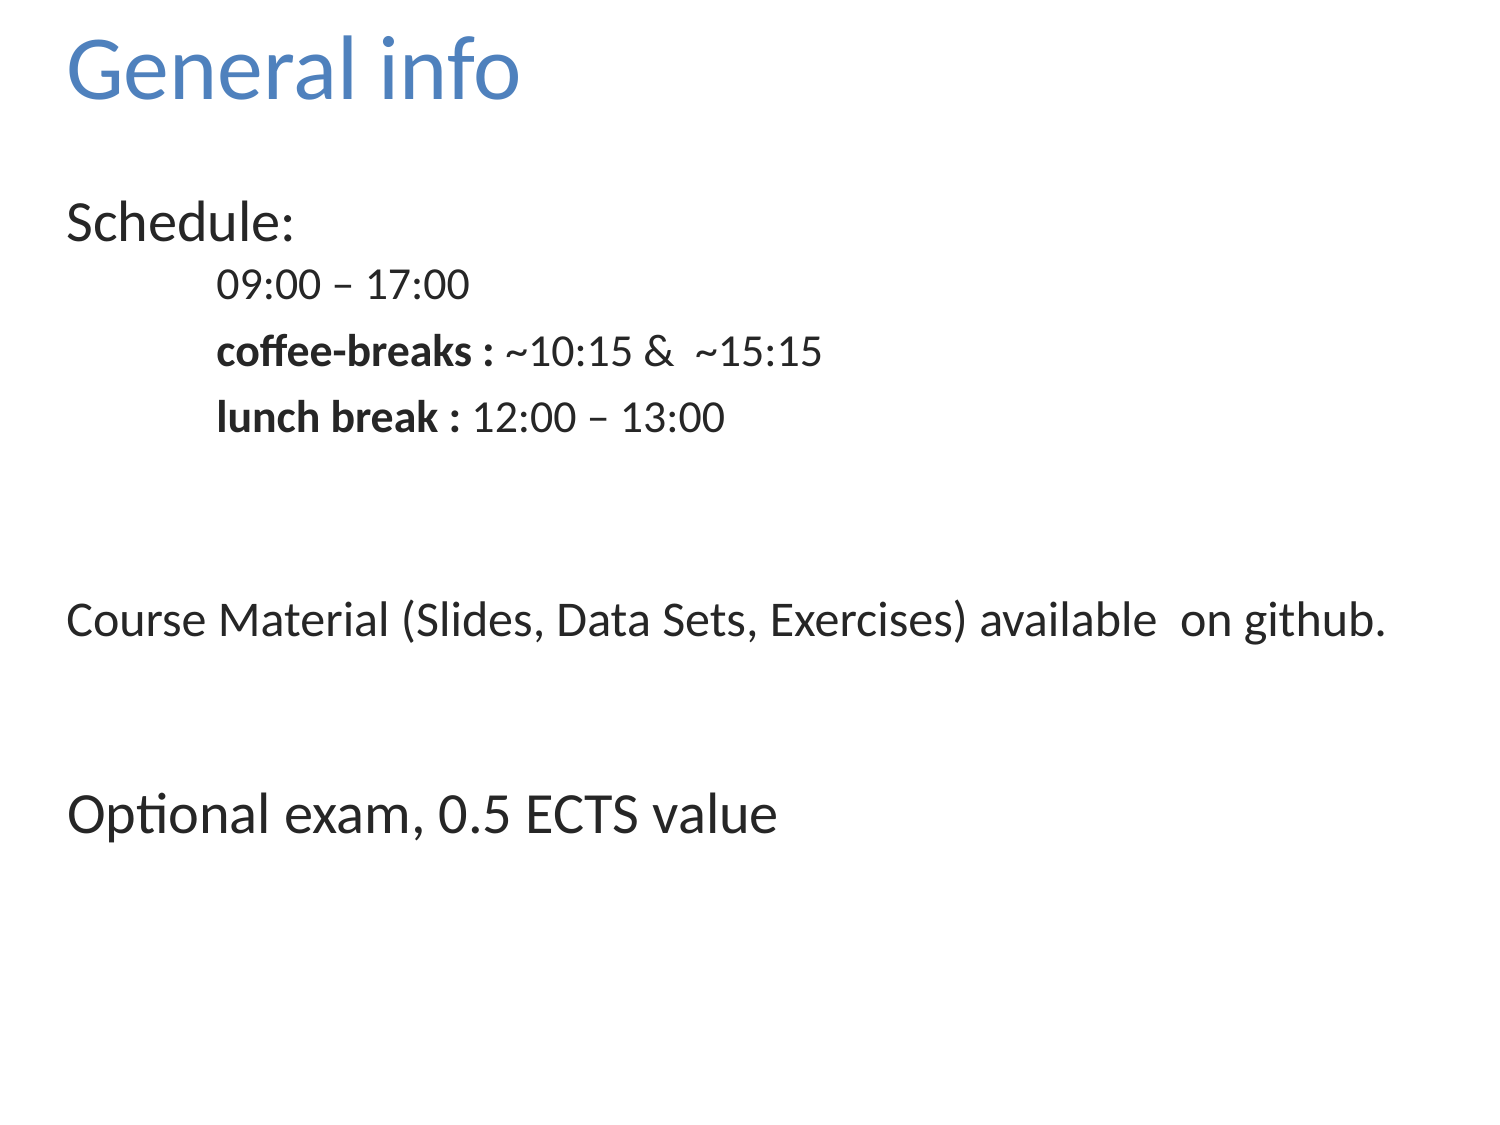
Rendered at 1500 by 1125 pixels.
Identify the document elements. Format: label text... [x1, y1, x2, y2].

text_box Schedule: 09:00 – 17:00 coffee-breaks : ~10:15 & ~15:15 lunch break : 12:00 – 13:00 Course Material (Slides, Data Sets, Exercises) available on github. Optional exam, 0.5 ECTS value [66, 138, 1458, 1065]
text_box General info [42, 20, 1345, 119]
